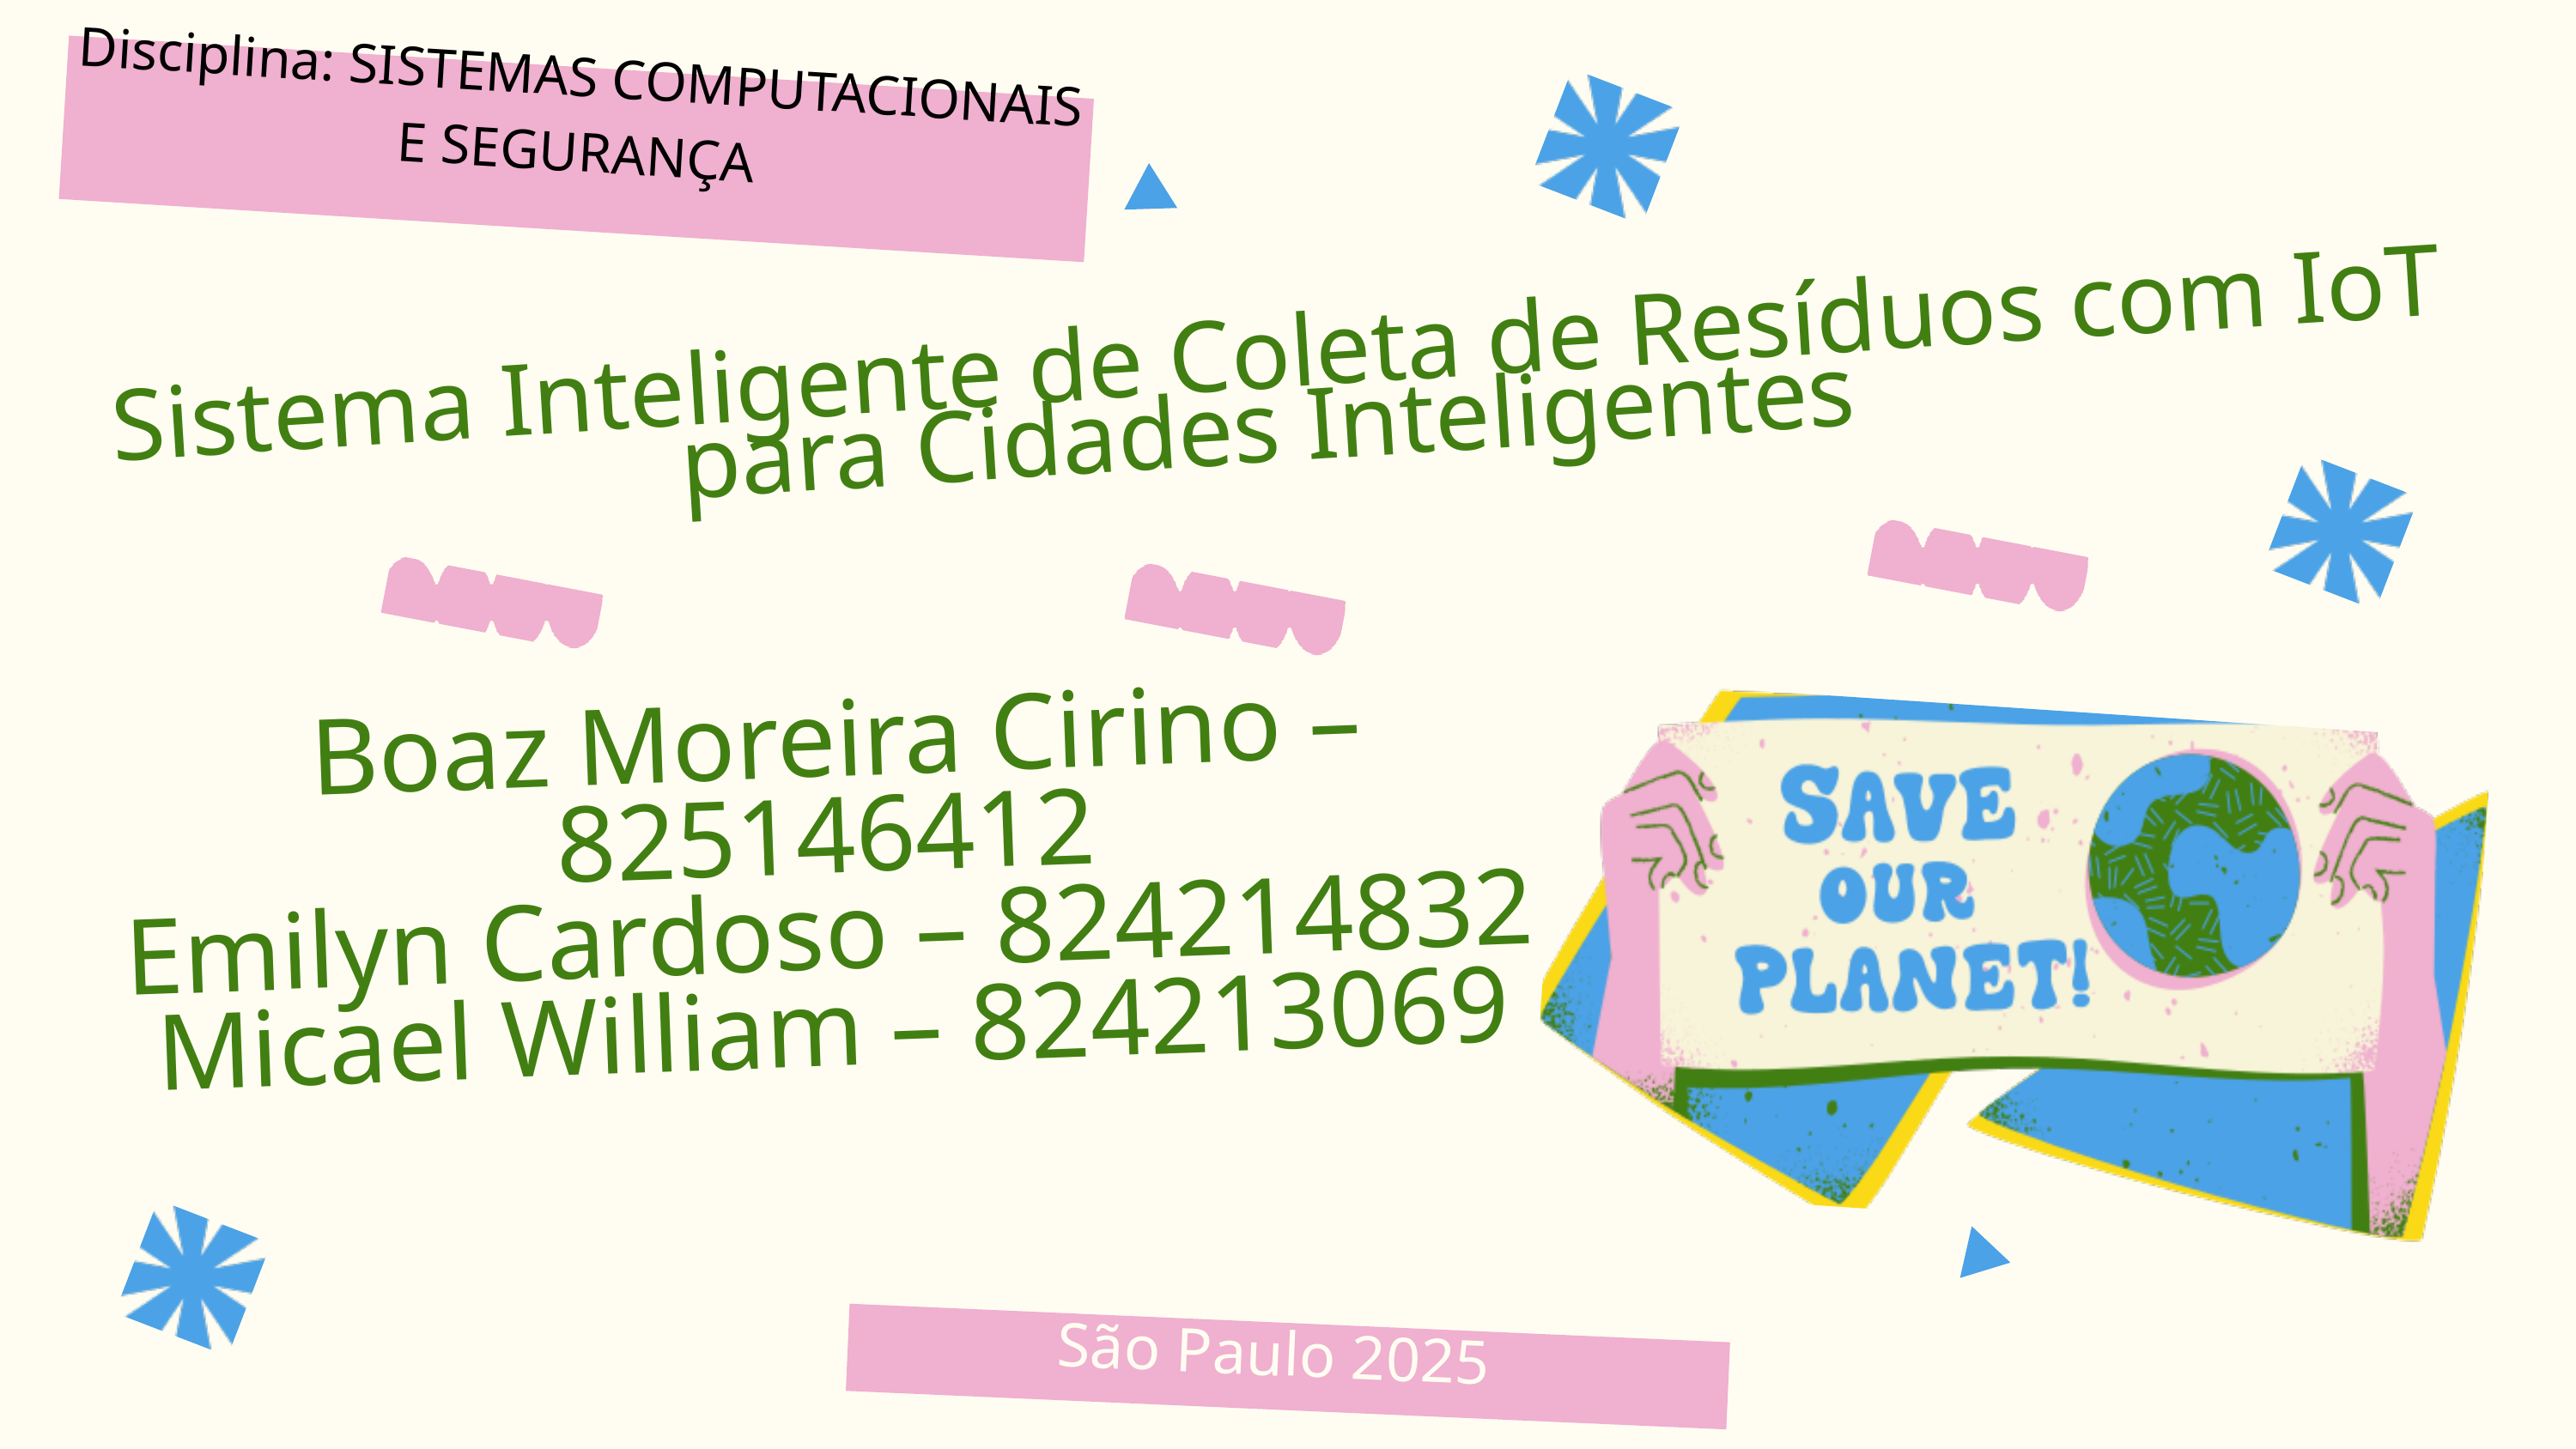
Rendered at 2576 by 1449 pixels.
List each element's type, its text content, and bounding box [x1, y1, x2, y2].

text_box Boaz Moreira Cirino – 825146412 Emilyn Cardoso – 824214832 Micael William – 824213069 [115, 674, 1569, 1113]
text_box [1130, 173, 1184, 221]
text_box [2262, 453, 2420, 610]
text_box [1528, 677, 2493, 1248]
text_box [380, 555, 605, 653]
text_box [1528, 68, 1686, 225]
text_box [114, 1199, 271, 1356]
text_box [1867, 517, 2091, 616]
text_box Sistema Inteligente de Coleta de Resíduos com IoT para Cidades Inteligentes [67, 257, 2492, 557]
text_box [1952, 1225, 2006, 1272]
text_box [1124, 561, 1347, 660]
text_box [847, 1322, 1729, 1410]
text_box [62, 66, 1091, 232]
